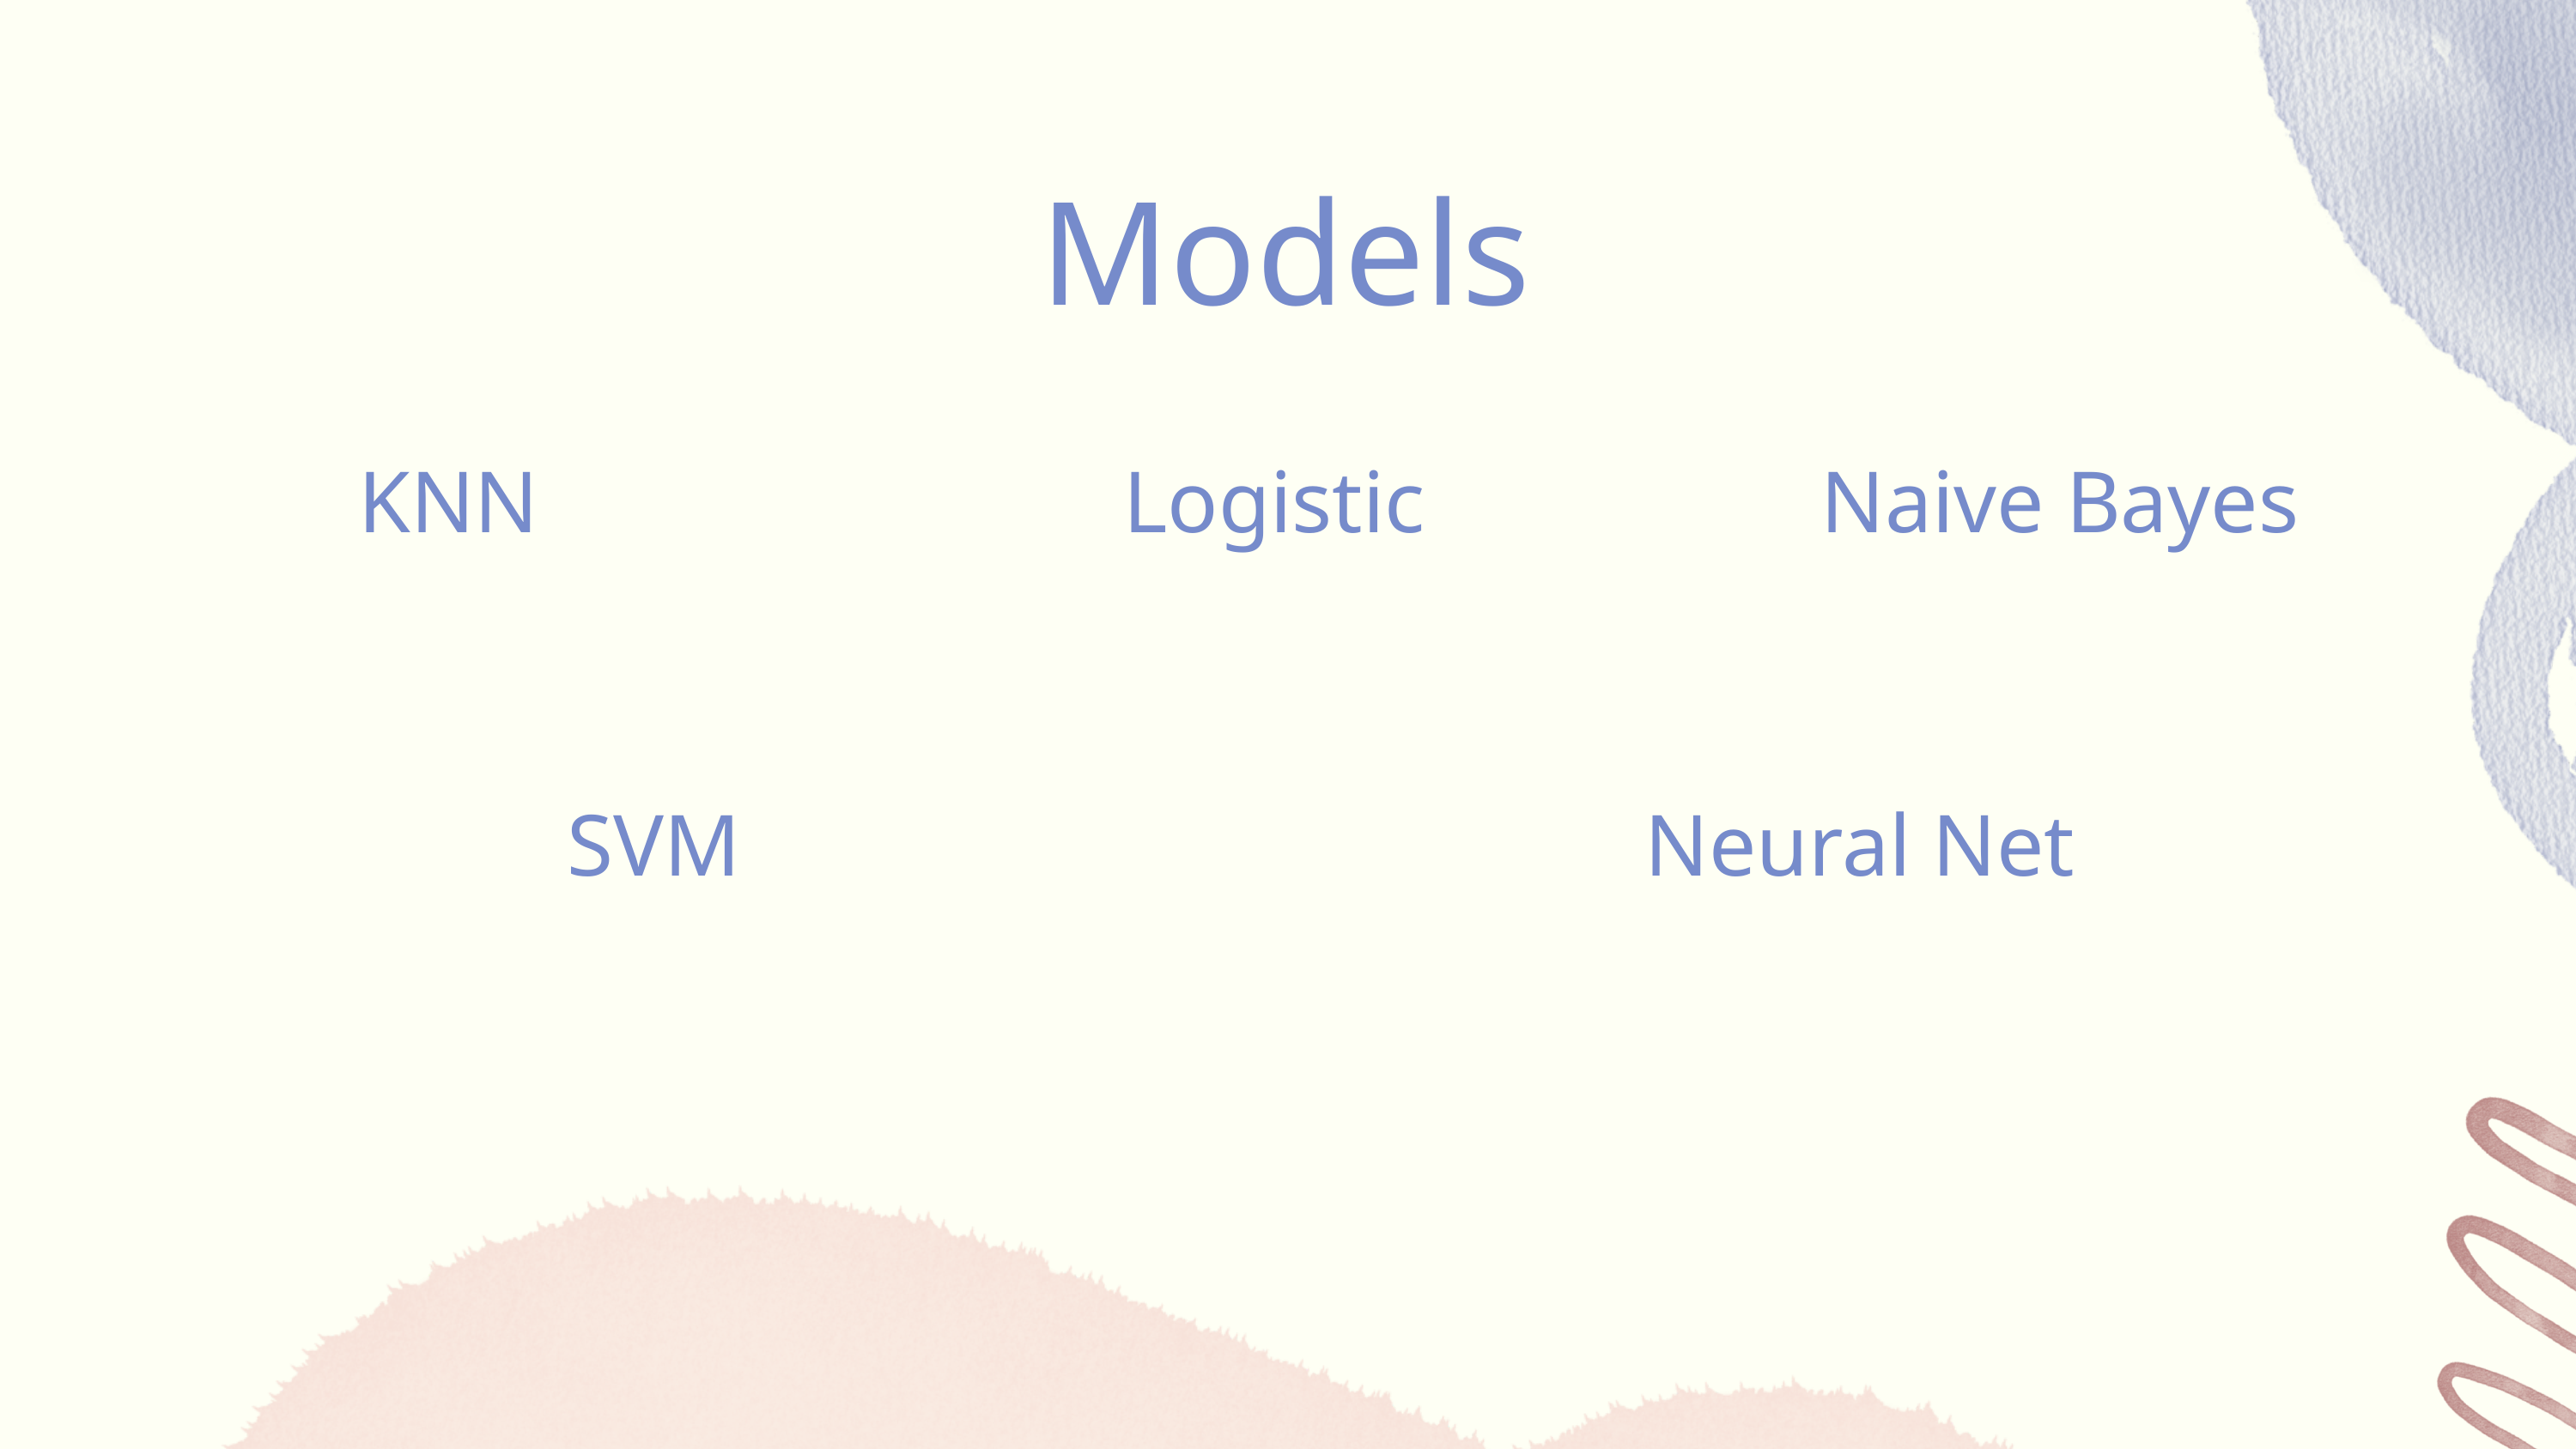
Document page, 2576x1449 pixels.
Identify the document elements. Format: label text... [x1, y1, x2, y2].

text_box KNN [82, 431, 816, 550]
text_box Models [391, 133, 2180, 335]
picture [129, 893, 2056, 1449]
text_box Naive Bayes [1693, 431, 2250, 550]
picture [2242, 0, 2576, 1449]
text_box Neural Net [1493, 773, 2227, 893]
text_box SVM [287, 773, 1021, 893]
text_box Logistic [908, 431, 1641, 550]
